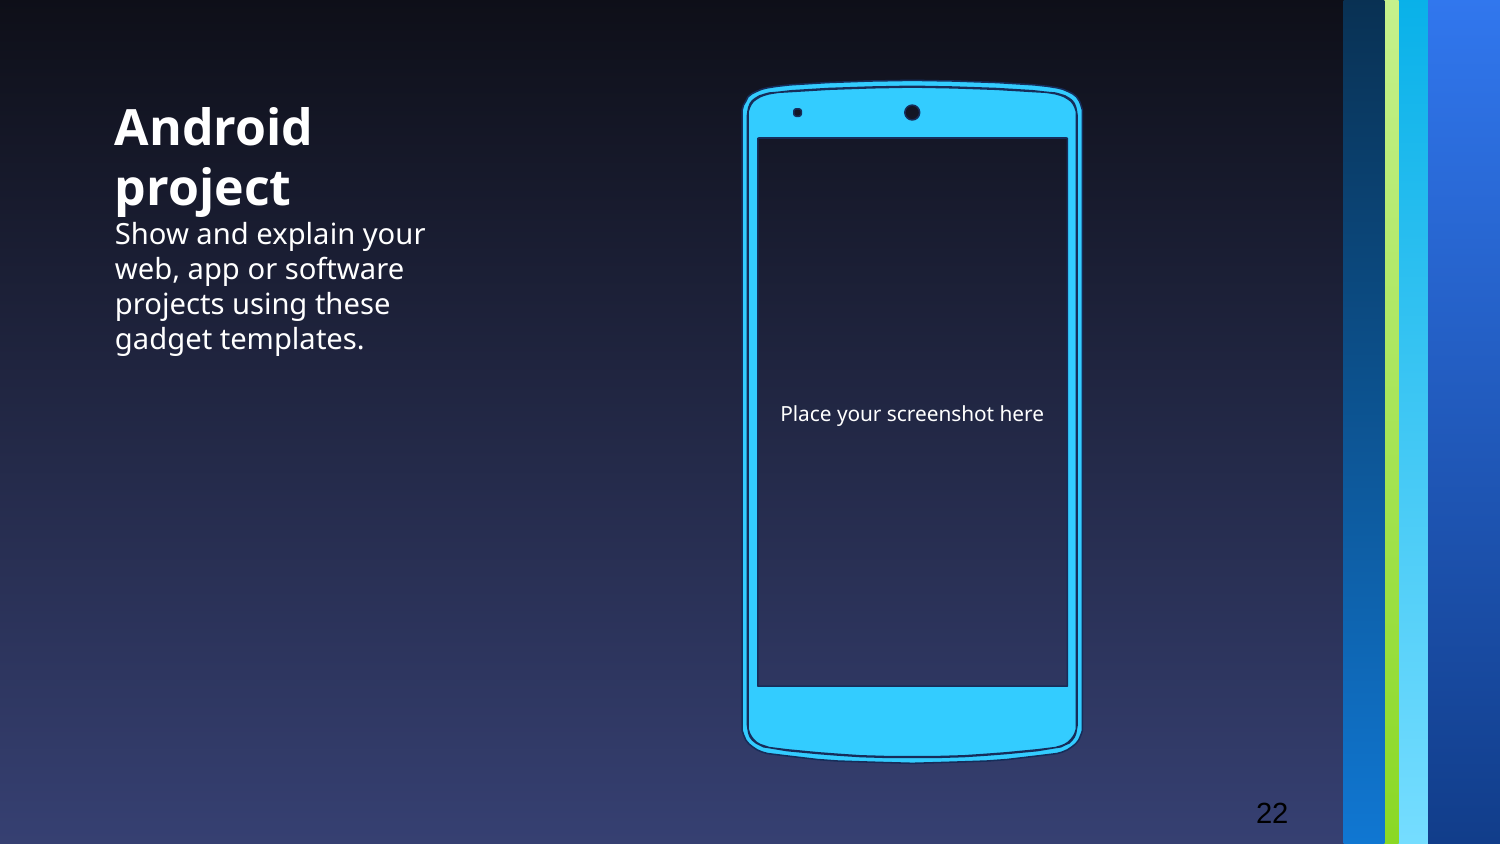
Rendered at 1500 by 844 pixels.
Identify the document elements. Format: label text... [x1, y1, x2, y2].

text_box [742, 80, 1083, 764]
list Android project Show and explain your web, app or software projects using these gadget templates. [99, 80, 482, 764]
text_box Place your screenshot here [757, 137, 1068, 689]
slide_number 22 [1241, 779, 1332, 844]
